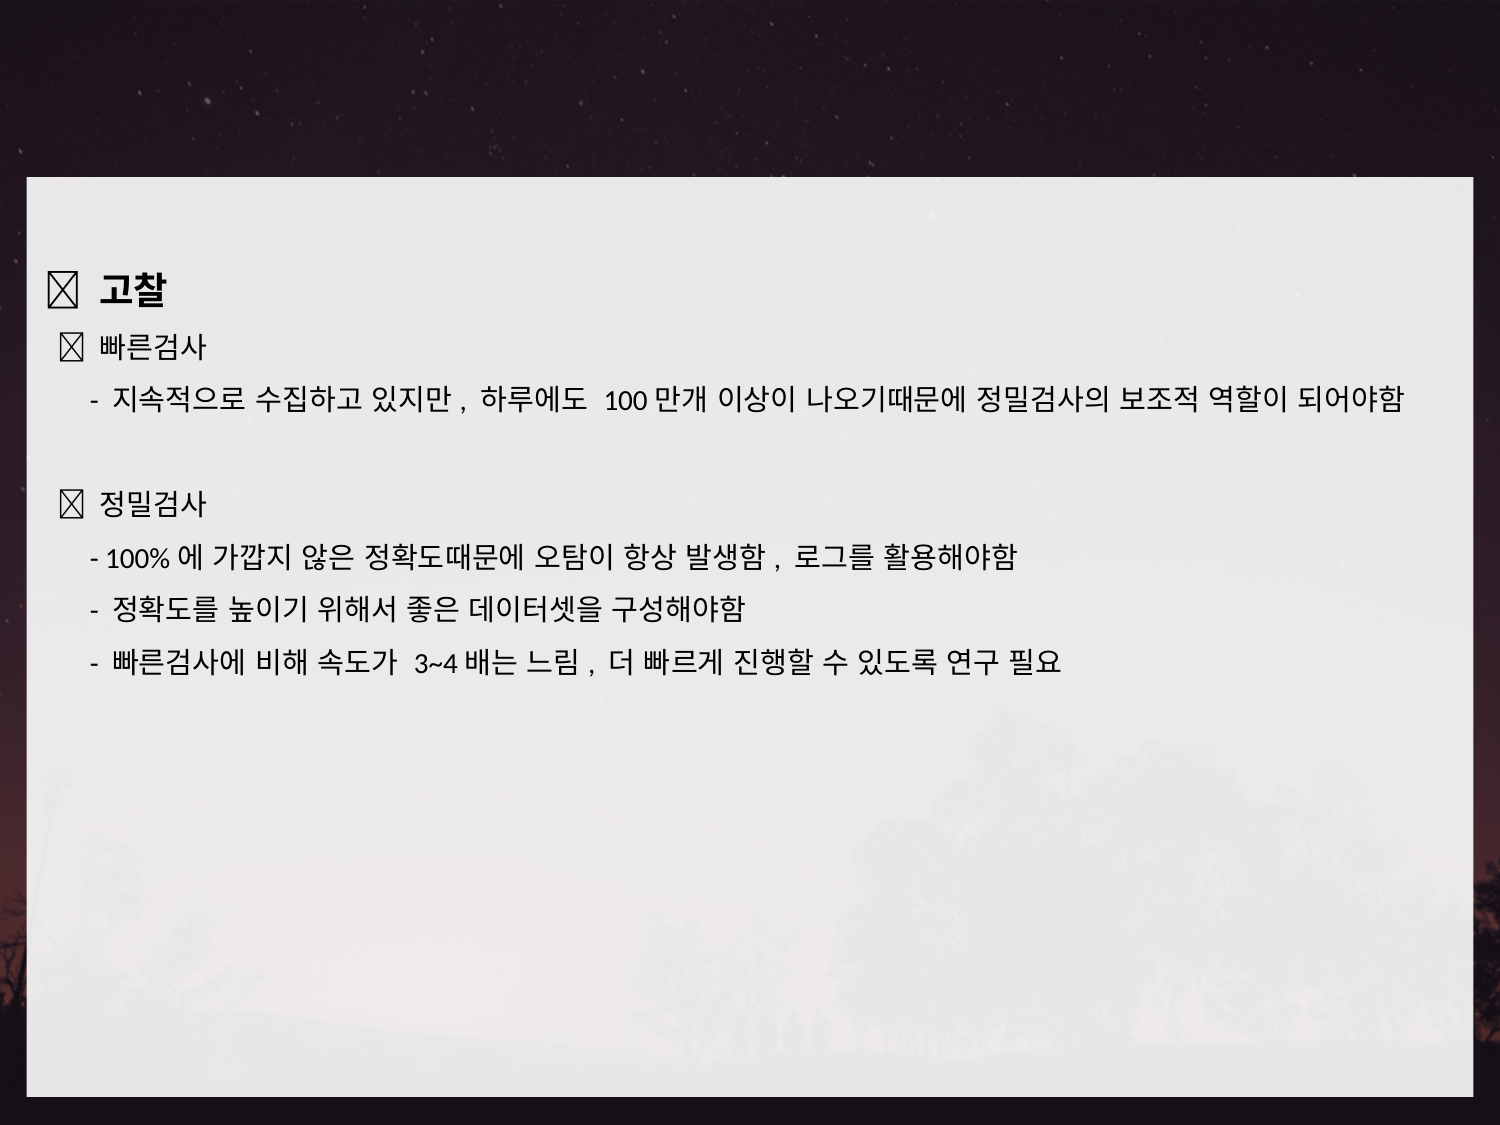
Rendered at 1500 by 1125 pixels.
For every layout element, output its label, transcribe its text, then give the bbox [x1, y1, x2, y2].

list 5. 고찰 [26, 52, 1459, 159]
text_box  고찰  빠른검사 - 지속적으로 수집하고 있지만, 하루에도 100만개 이상이 나오기때문에 정밀검사의 보조적 역할이 되어야함  정밀검사 - 100%에 가깝지 않은 정확도때문에 오탐이 항상 발생함, 로그를 활용해야함 - 정확도를 높이기 위해서 좋은 데이터셋을 구성해야함 - 빠른검사에 비해 속도가 3~4배는 느림, 더 빠르게 진행할 수 있도록 연구 필요 [29, 236, 1471, 687]
picture [0, 0, 1500, 1125]
